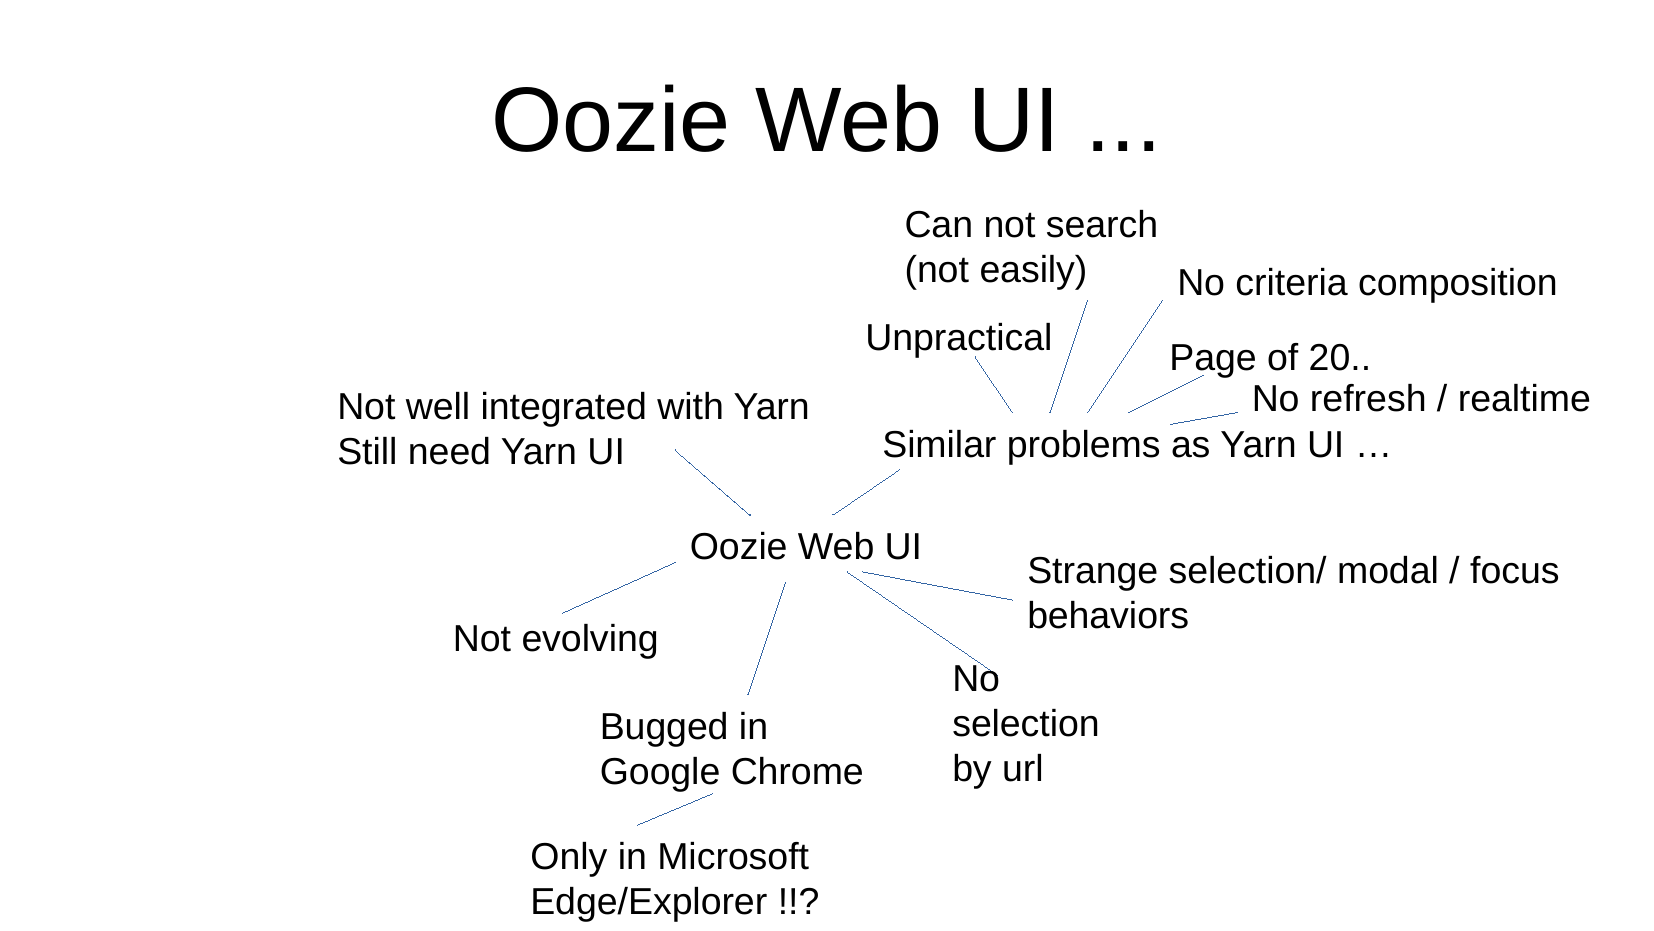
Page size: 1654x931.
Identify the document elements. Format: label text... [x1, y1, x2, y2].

title Oozie Web UI ... [82, 37, 1571, 193]
text_box Only in Microsoft Edge/Explorer !!? [515, 824, 900, 930]
text_box No criteria composition [1162, 250, 1573, 311]
text_box Can not search (not easily) [889, 192, 1174, 297]
text_box Unpractical [850, 305, 1068, 366]
text_box No selection by url [937, 646, 1140, 797]
text_box Not well integrated with Yarn Still need Yarn UI [322, 374, 825, 480]
text_box Not evolving [438, 606, 674, 667]
text_box No refresh / realtime [1237, 367, 1607, 427]
text_box Oozie Web UI [675, 514, 938, 575]
text_box Similar problems as Yarn UI … [867, 412, 1419, 473]
text_box Bugged in Google Chrome [585, 694, 900, 800]
text_box Strange selection/ modal / focus behaviors [1012, 538, 1586, 644]
text_box Page of 20.. [1154, 325, 1387, 386]
